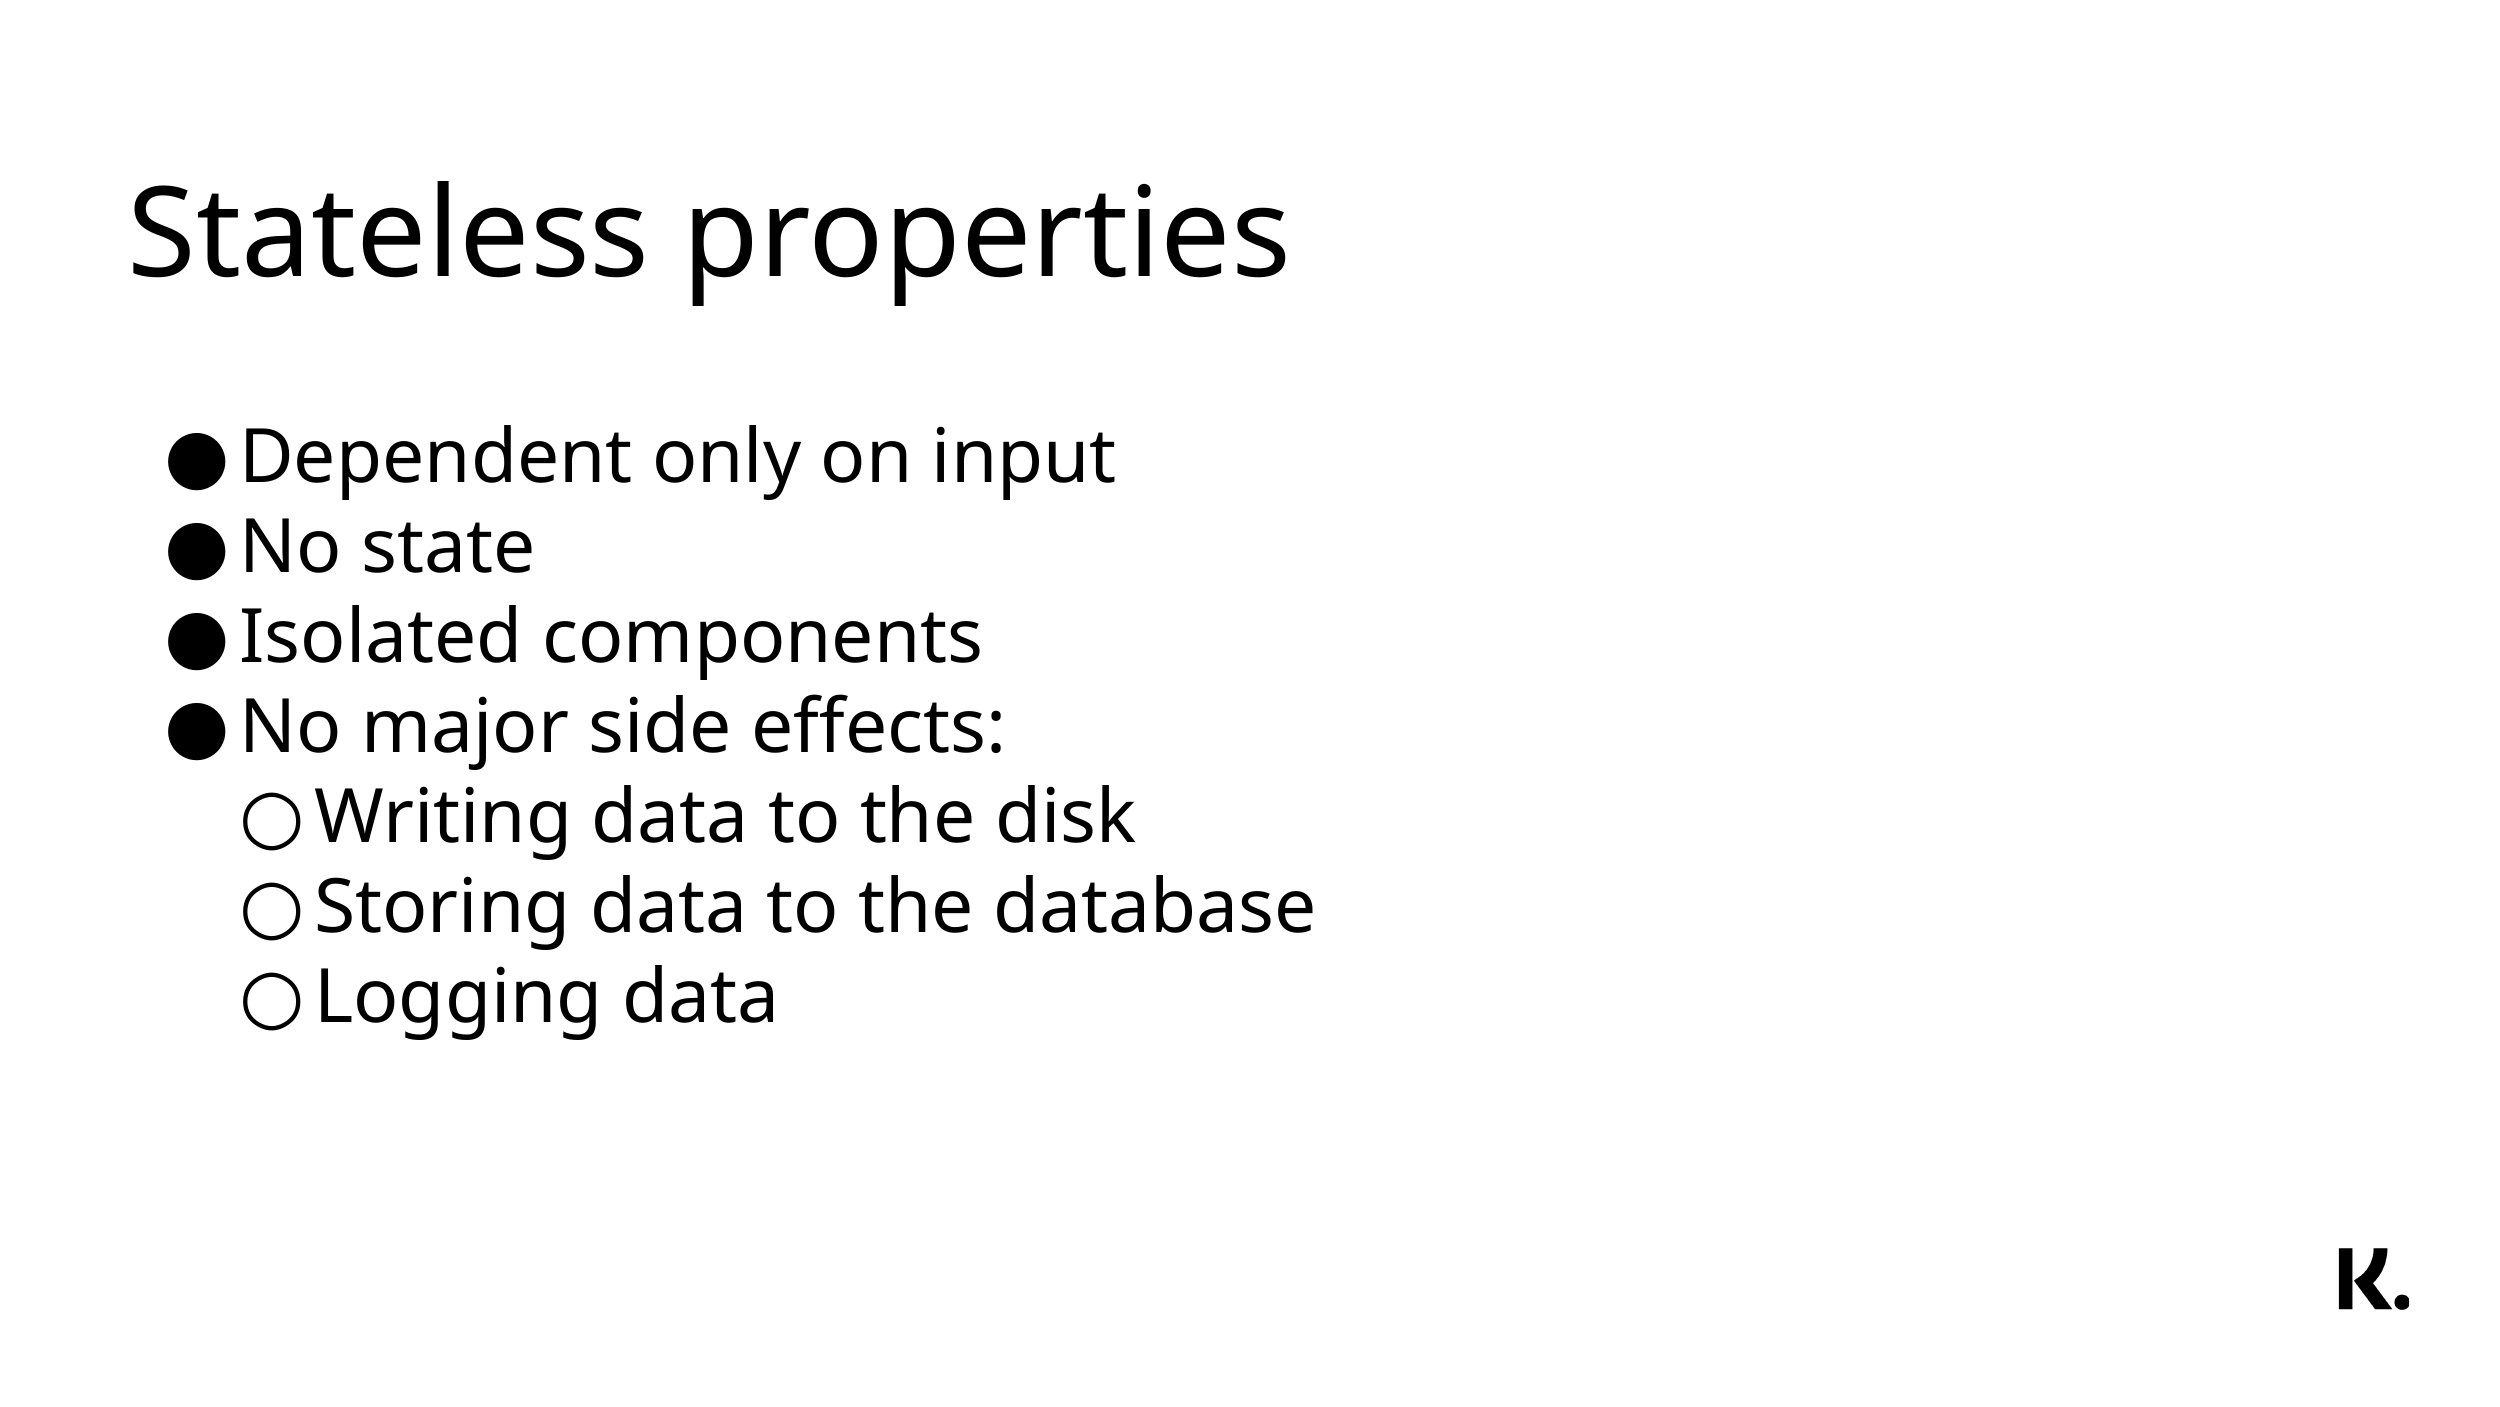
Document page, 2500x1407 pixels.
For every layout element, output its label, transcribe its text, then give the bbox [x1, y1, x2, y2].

title Stateless properties [127, 129, 1639, 376]
picture [2338, 1248, 2410, 1310]
text_box Dependent only on input No state Isolated components No major side effects: Writing data to the disk Storing data to the database Logging data [149, 392, 1531, 1136]
